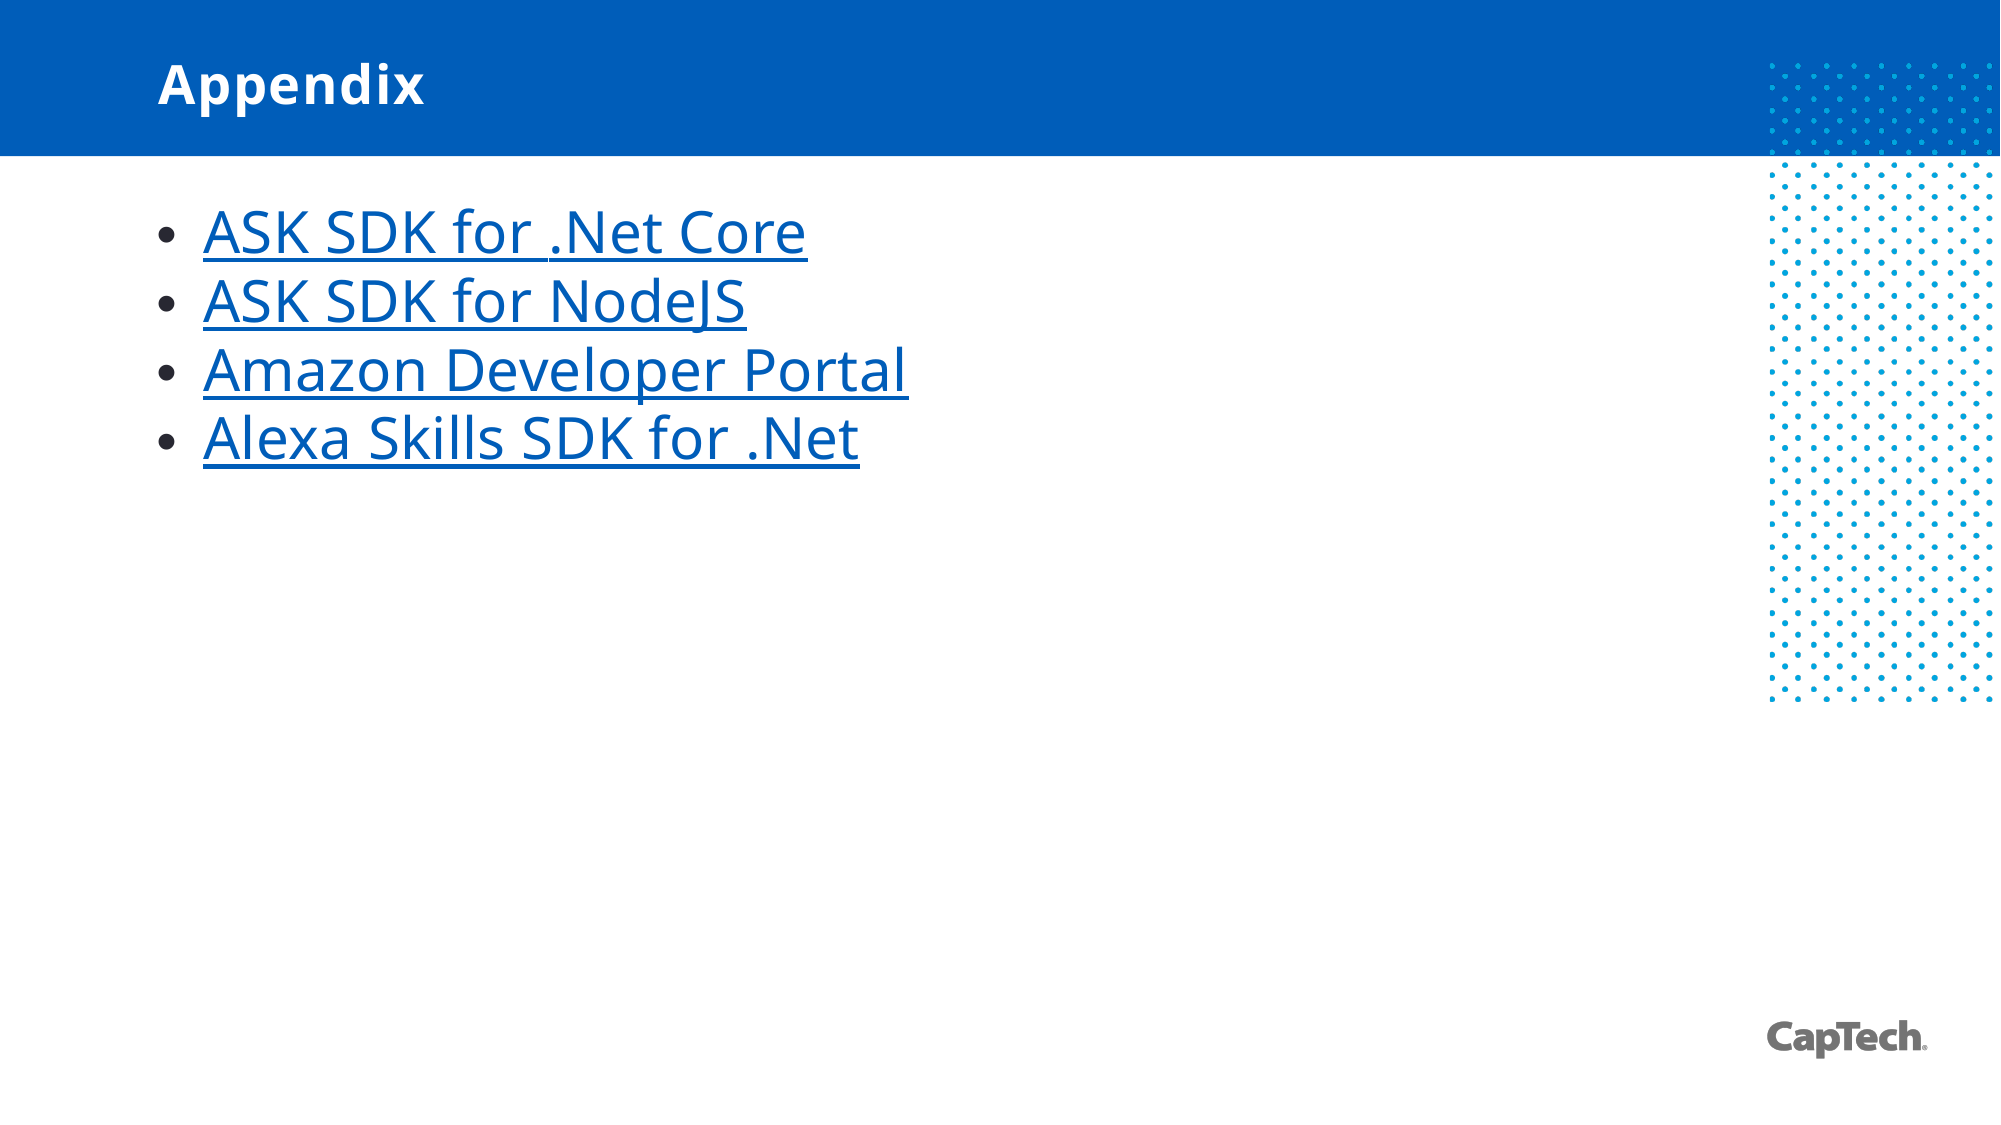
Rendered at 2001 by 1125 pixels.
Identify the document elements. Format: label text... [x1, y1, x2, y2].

title Appendix [158, 57, 1653, 117]
picture [1757, 1009, 1940, 1068]
picture [1769, 63, 2000, 702]
list ASK SDK for .Net Core ASK SDK for NodeJS Amazon Developer Portal Alexa Skills SDK for .Net [156, 237, 1648, 965]
